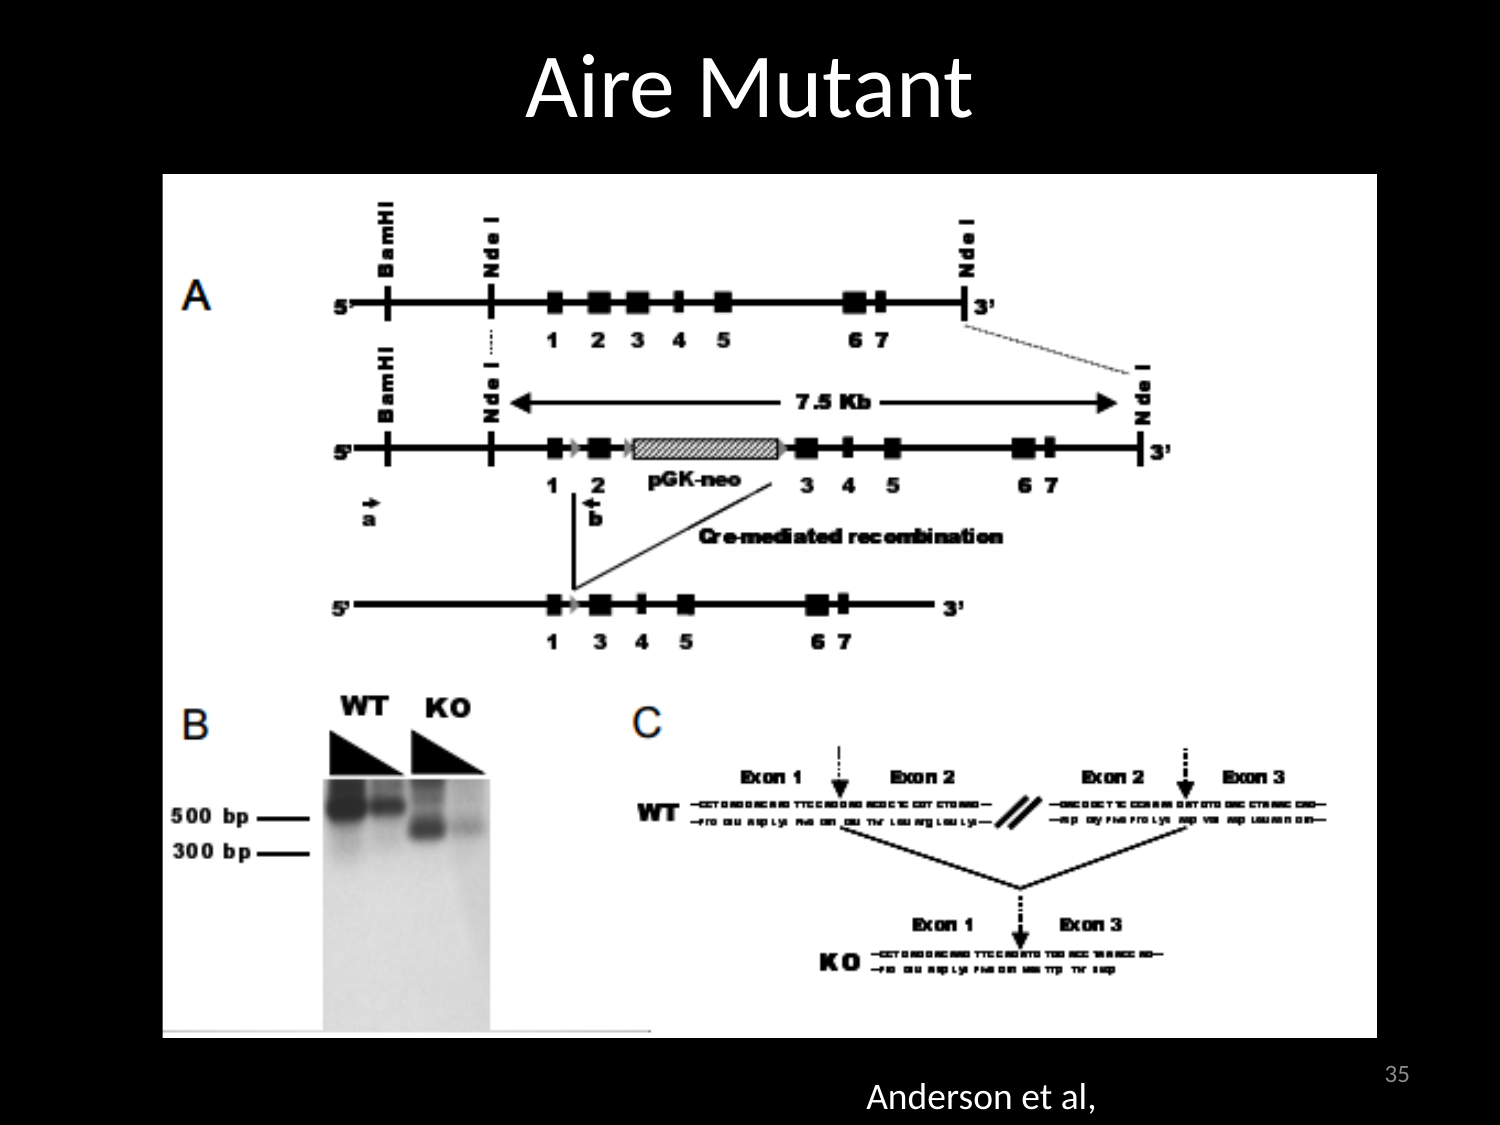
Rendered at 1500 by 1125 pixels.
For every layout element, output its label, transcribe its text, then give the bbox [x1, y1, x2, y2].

slide_number 35 [1074, 1042, 1425, 1103]
text_box Anderson et al, [851, 1064, 1121, 1125]
title Aire Mutant [75, 0, 1425, 175]
picture [162, 174, 1378, 1038]
